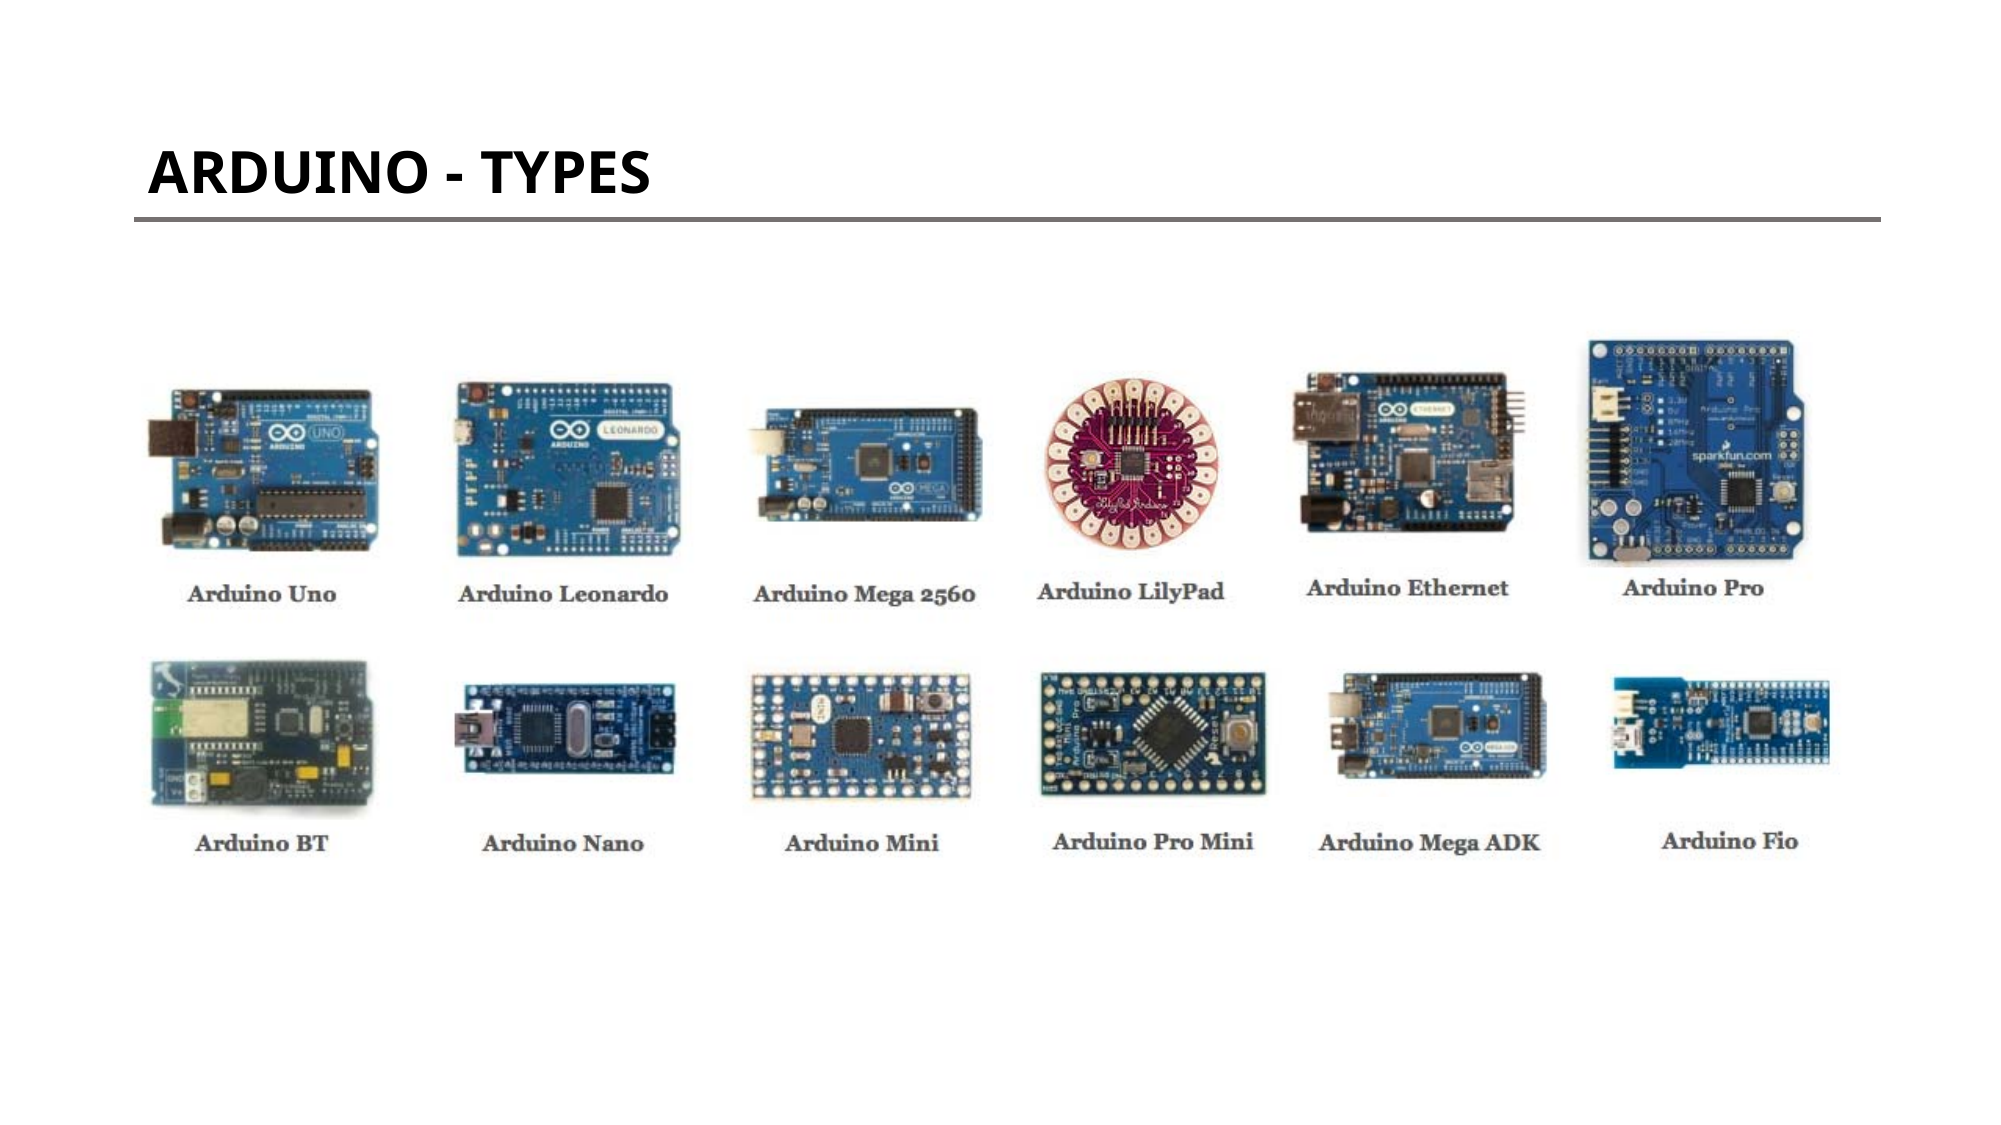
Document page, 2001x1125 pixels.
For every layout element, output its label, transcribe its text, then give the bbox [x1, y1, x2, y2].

text_box ARDUINO - TYPES [134, 127, 1881, 213]
picture [117, 646, 1865, 892]
picture [117, 346, 1265, 627]
picture [1266, 291, 1900, 628]
